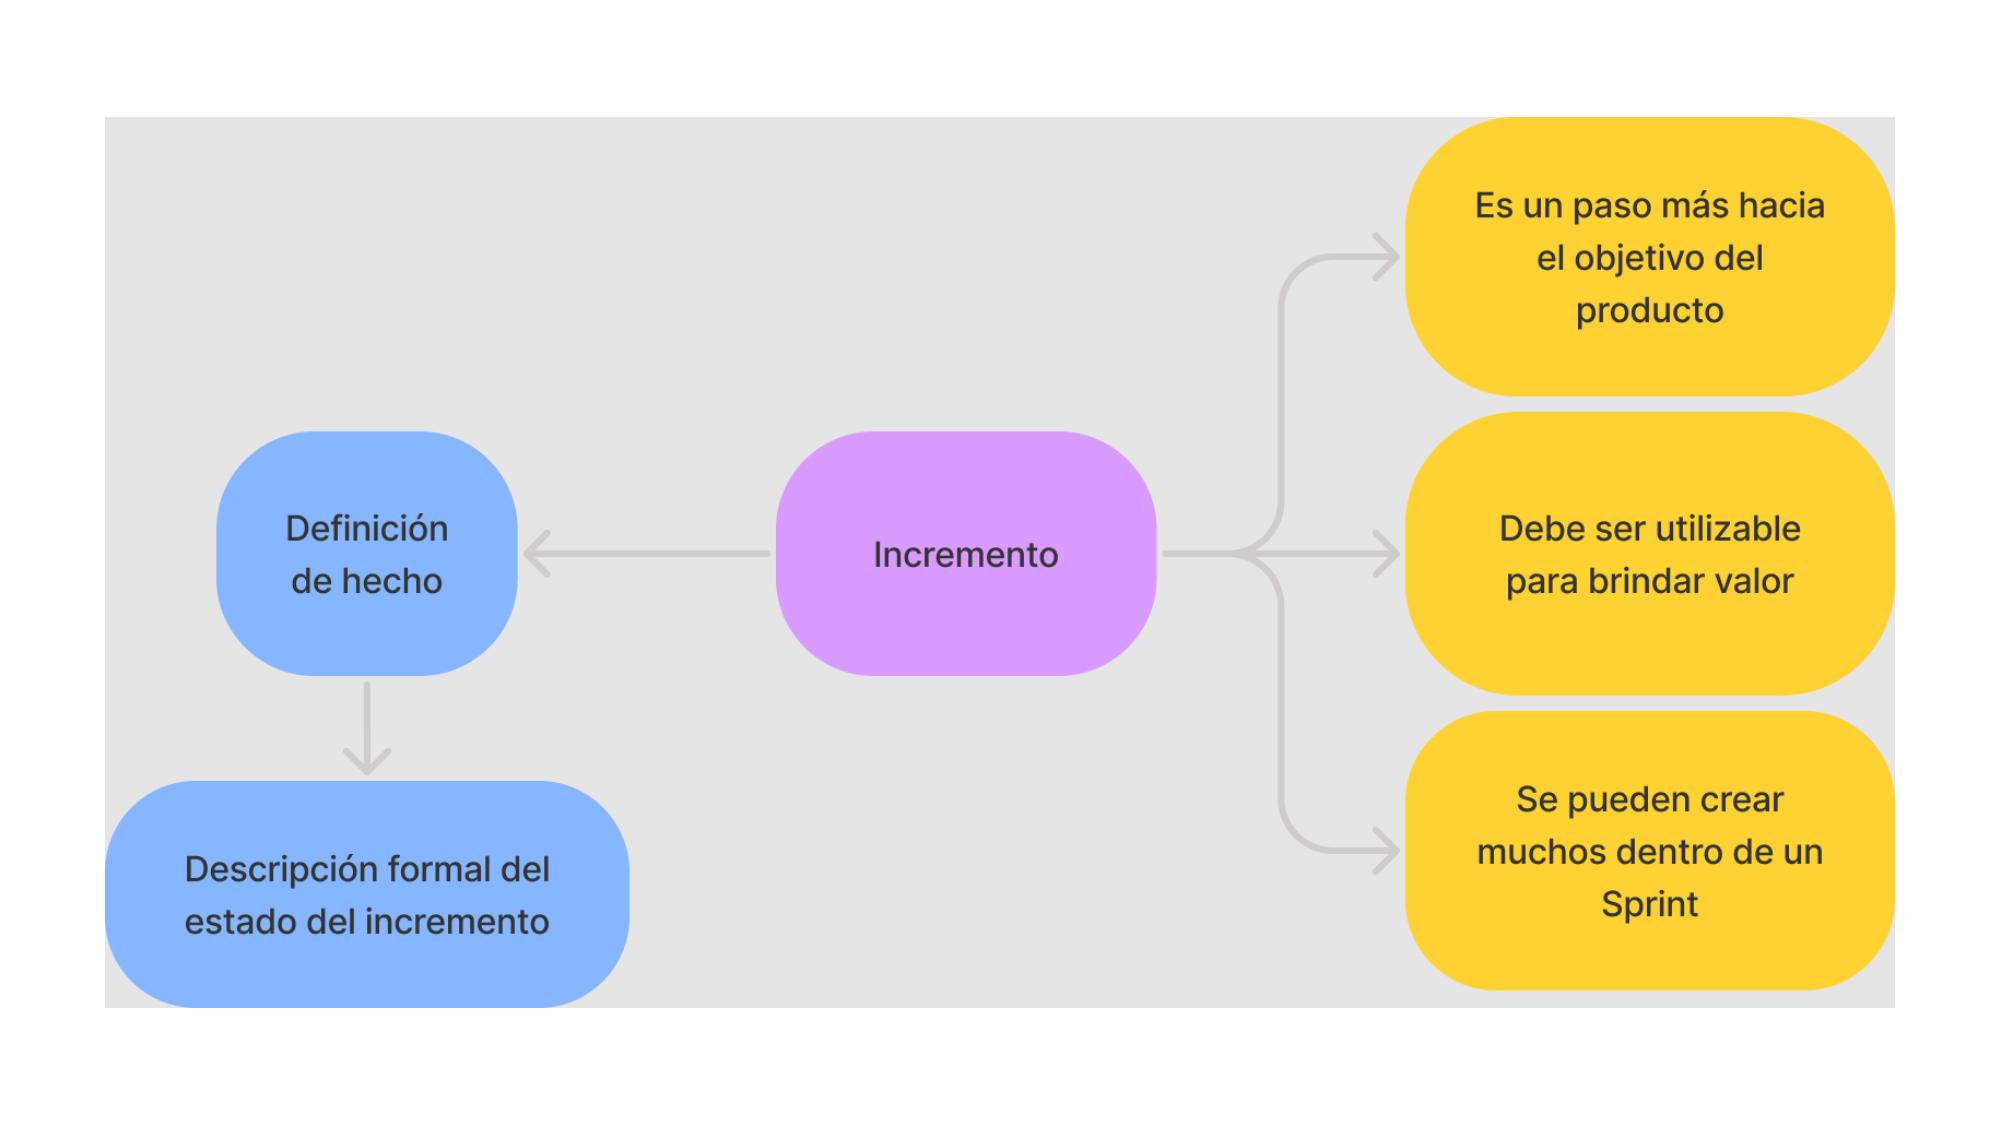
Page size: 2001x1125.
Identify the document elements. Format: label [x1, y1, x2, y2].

picture [105, 117, 1895, 1008]
